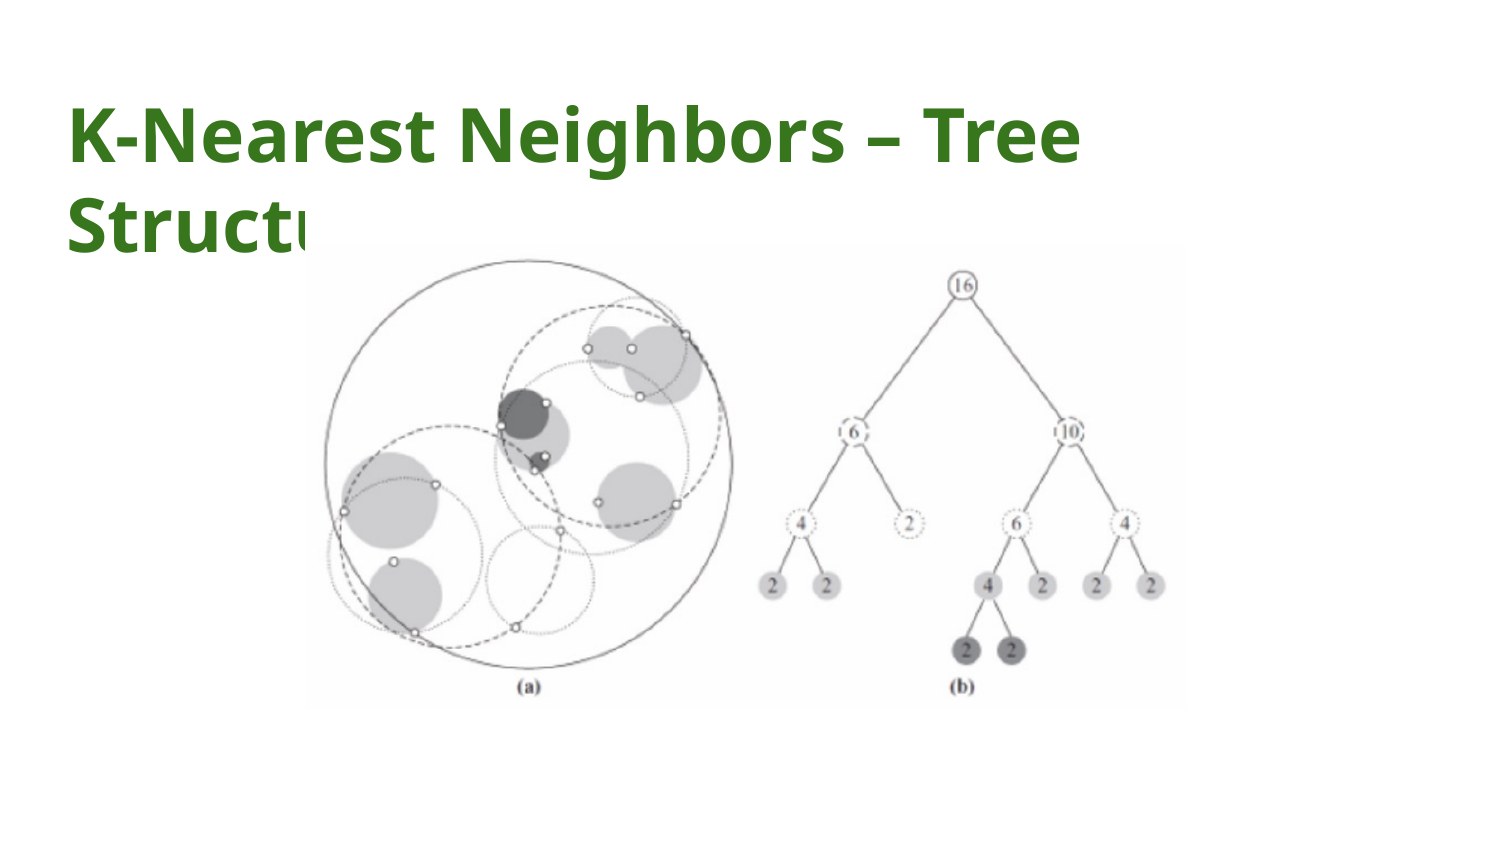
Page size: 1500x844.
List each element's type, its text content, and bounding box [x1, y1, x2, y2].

picture [305, 207, 1195, 750]
title K-Nearest Neighbors – Tree Structure [51, 72, 1449, 167]
